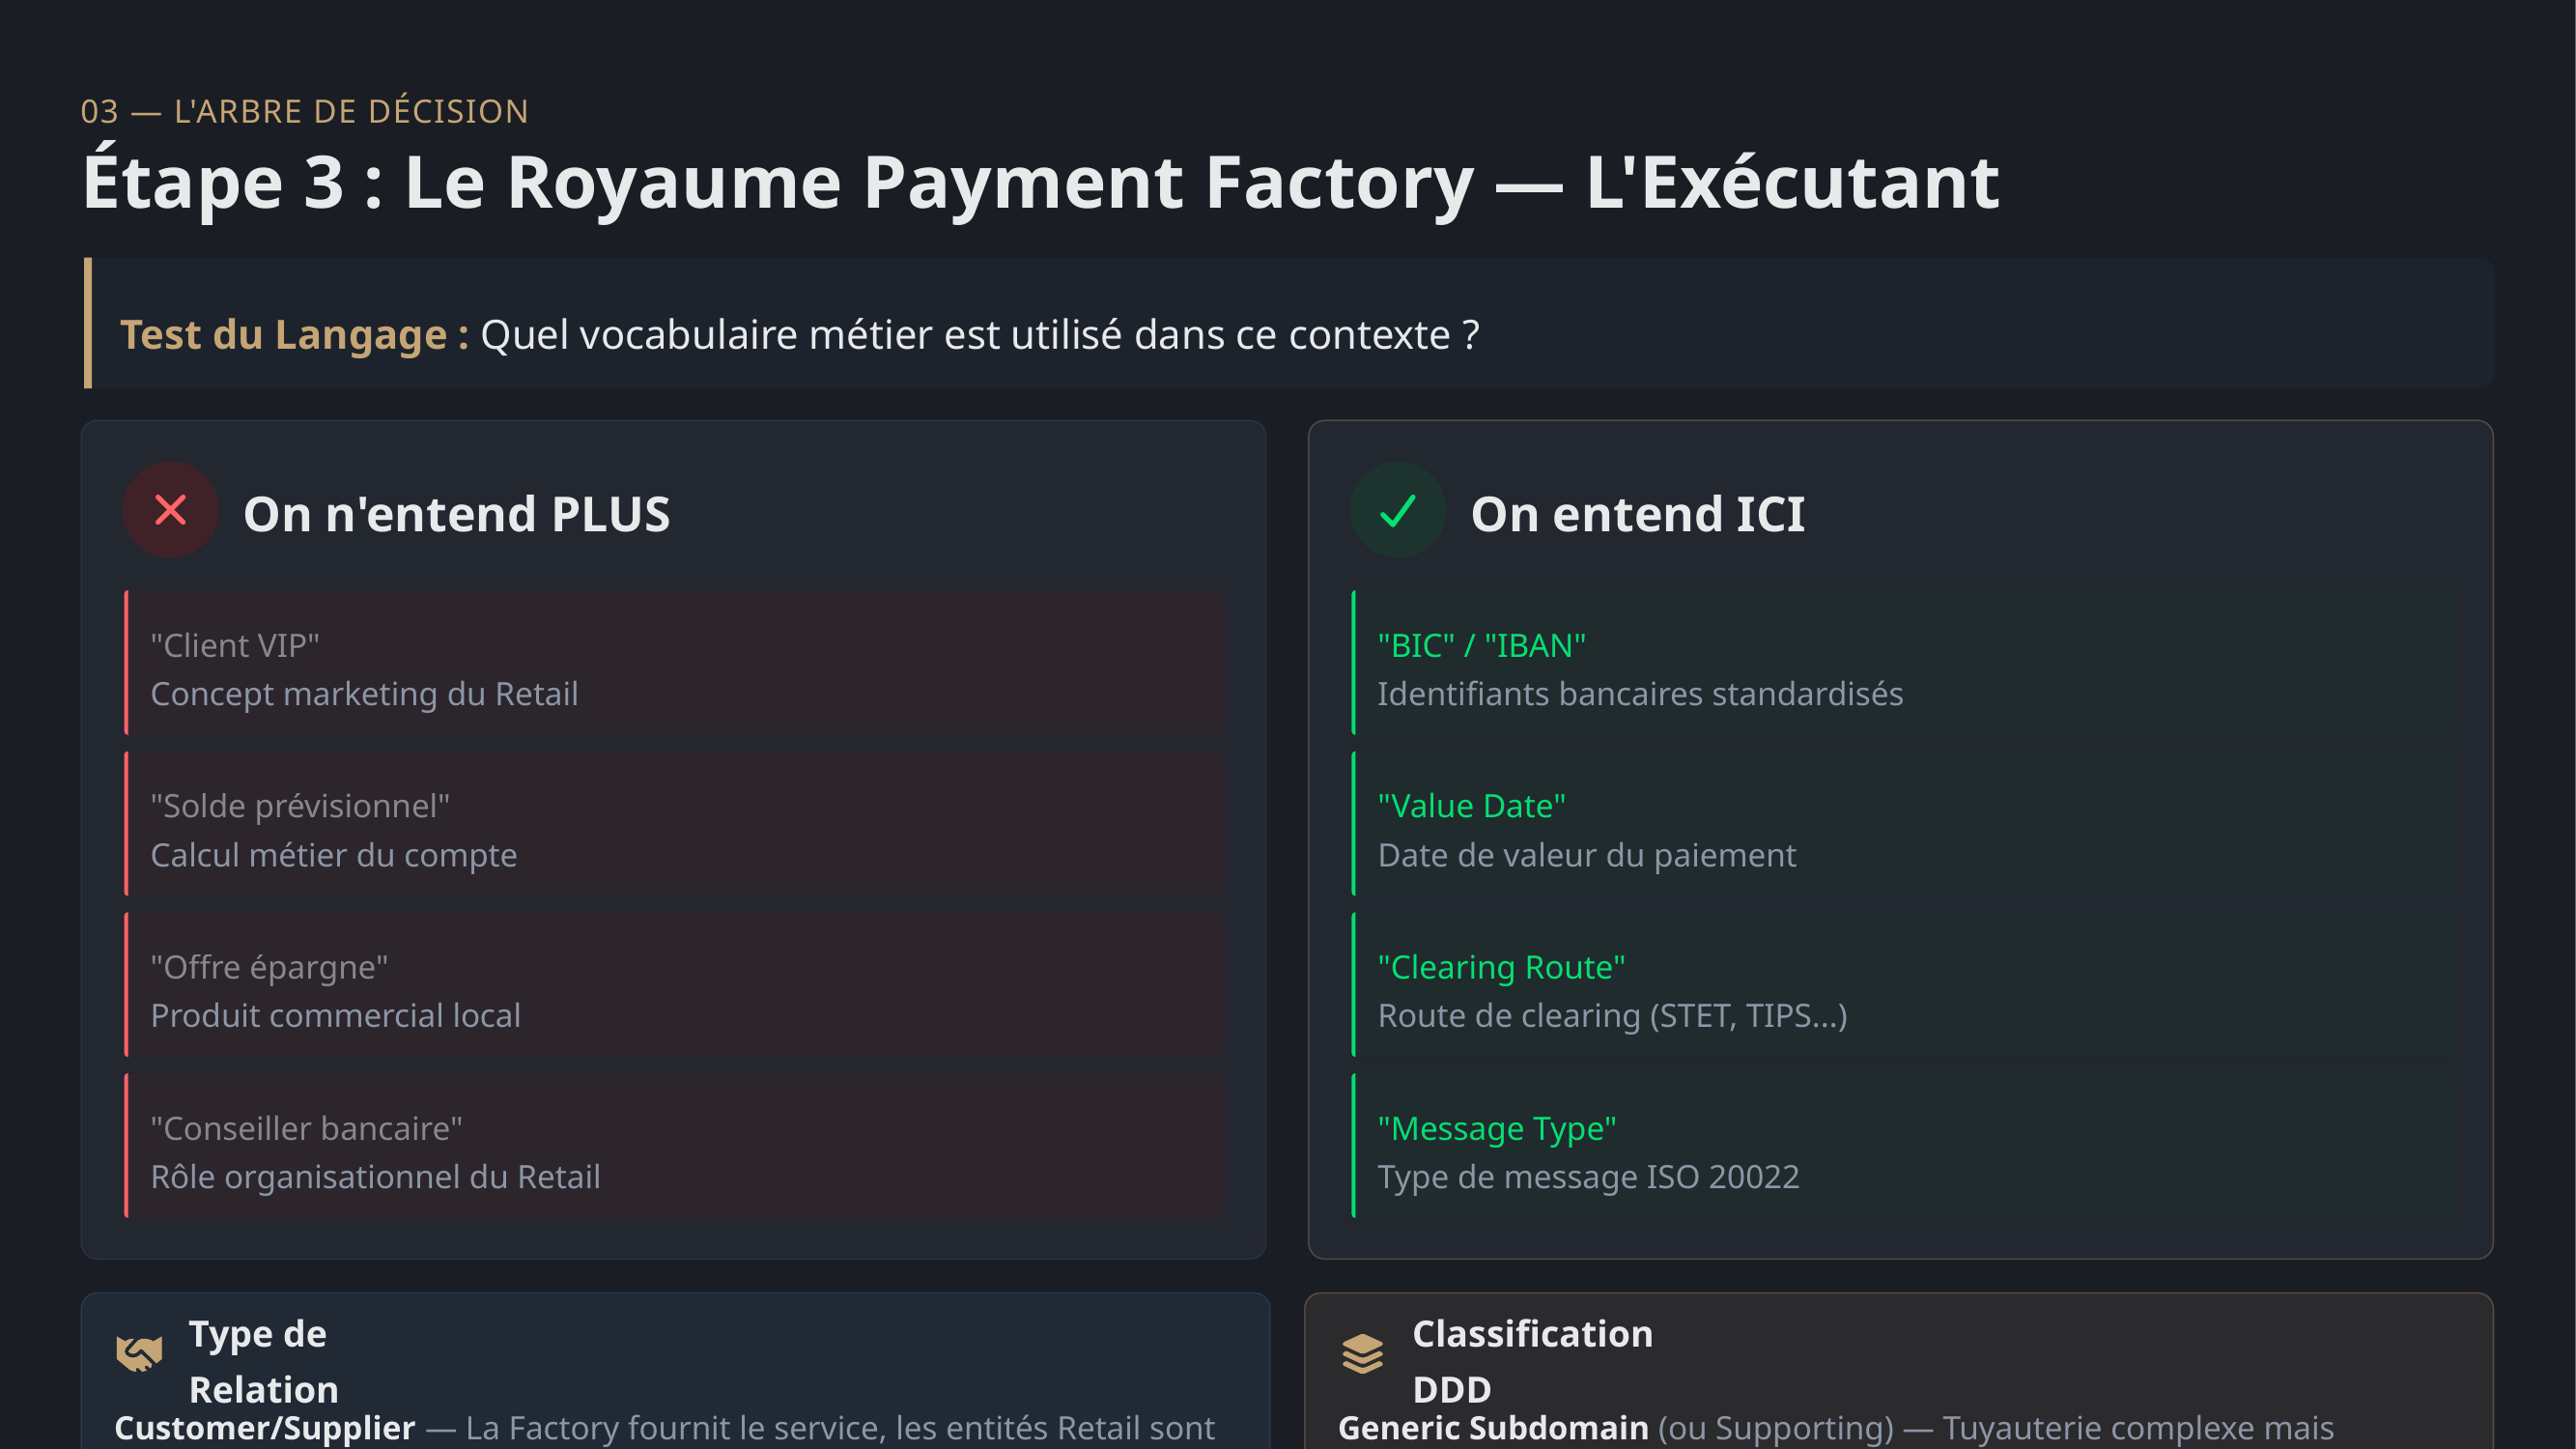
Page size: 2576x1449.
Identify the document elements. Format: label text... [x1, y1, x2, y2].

text_box Étape 3 : Le Royaume Payment Factory — L'Exécutant [80, 145, 2532, 226]
text_box [1351, 589, 1356, 735]
text_box Calcul métier du compte [150, 823, 1219, 872]
text_box Produit commercial local [150, 984, 1219, 1034]
text_box Test du Langage : Quel vocabulaire métier est utilisé dans ce contexte ? [120, 289, 2483, 356]
text_box [128, 912, 1228, 1058]
text_box Generic Subdomain (ou Supporting) — Tuyauterie complexe mais standardisée. [1337, 1398, 2477, 1449]
text_box [1351, 912, 1356, 1058]
text_box "Solde prévisionnel" [150, 775, 1219, 823]
text_box [116, 1336, 153, 1372]
text_box [128, 1072, 1228, 1218]
text_box 03 — L'ARBRE DE DÉCISION [80, 80, 2511, 129]
text_box "Message Type" [1377, 1096, 2447, 1145]
text_box [81, 420, 1266, 1260]
text_box Concept marketing du Retail [150, 662, 1219, 711]
text_box [124, 751, 128, 896]
text_box [81, 1293, 1270, 1449]
text_box [124, 912, 128, 1058]
text_box On n'entend PLUS [242, 477, 706, 542]
text_box On entend ICI [1470, 477, 1831, 542]
text_box "Client VIP" [150, 613, 1219, 662]
text_box "Value Date" [1377, 775, 2447, 823]
text_box [1380, 494, 1416, 527]
text_box [1356, 912, 2455, 1058]
text_box [1343, 1334, 1383, 1354]
text_box [93, 257, 2495, 389]
text_box [1304, 1293, 2494, 1449]
text_box Type de Relation [188, 1325, 479, 1382]
text_box [1349, 461, 1447, 558]
text_box Identifiants bancaires standardisés [1377, 662, 2447, 711]
text_box Route de clearing (STET, TIPS...) [1377, 984, 2447, 1034]
text_box Type de message ISO 20022 [1377, 1145, 2447, 1194]
text_box [1356, 589, 2455, 735]
text_box Rôle organisationnel du Retail [150, 1145, 1219, 1194]
text_box [124, 589, 128, 735]
text_box [124, 1072, 128, 1218]
text_box [84, 257, 93, 389]
text_box "Offre épargne" [150, 936, 1219, 984]
text_box "Clearing Route" [1377, 936, 2447, 984]
text_box [156, 494, 186, 526]
text_box [128, 751, 1228, 896]
text_box [1308, 420, 2494, 1260]
text_box [1343, 1350, 1383, 1364]
text_box [1343, 1360, 1383, 1374]
text_box [128, 1336, 162, 1364]
text_box [122, 461, 219, 558]
text_box [1351, 1072, 1356, 1218]
text_box "Conseiller bancaire" [150, 1096, 1219, 1145]
text_box [1356, 751, 2455, 896]
text_box [128, 589, 1228, 735]
text_box Customer/Supplier — La Factory fournit le service, les entités Retail sont les clients. [114, 1398, 1254, 1449]
text_box [1351, 751, 1356, 896]
text_box Classification DDD [1412, 1325, 1733, 1382]
text_box "BIC" / "IBAN" [1377, 613, 2447, 662]
text_box [1356, 1072, 2455, 1218]
text_box Date de valeur du paiement [1377, 823, 2447, 872]
